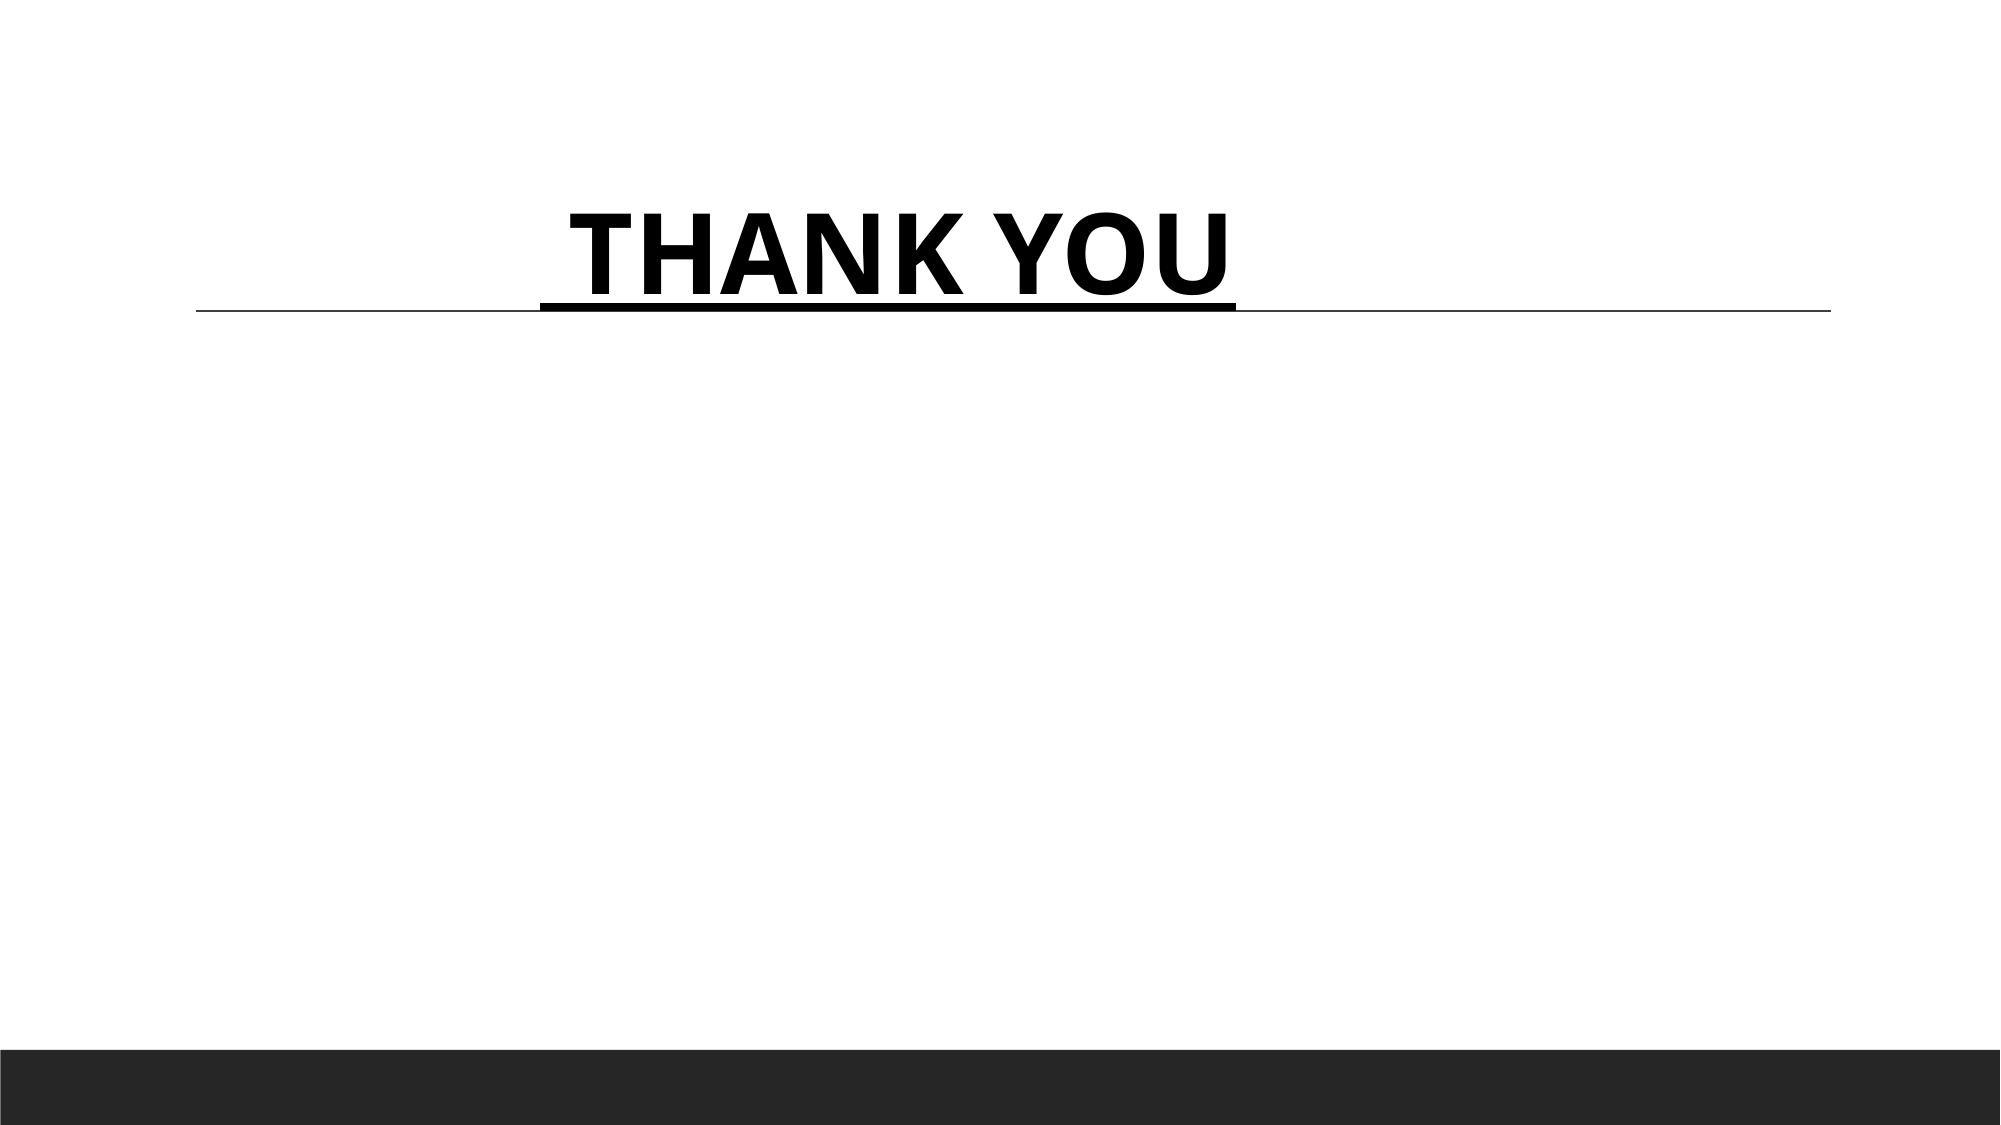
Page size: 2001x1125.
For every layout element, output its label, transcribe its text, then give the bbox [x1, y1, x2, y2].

text_box THANK YOU [525, 174, 1525, 325]
